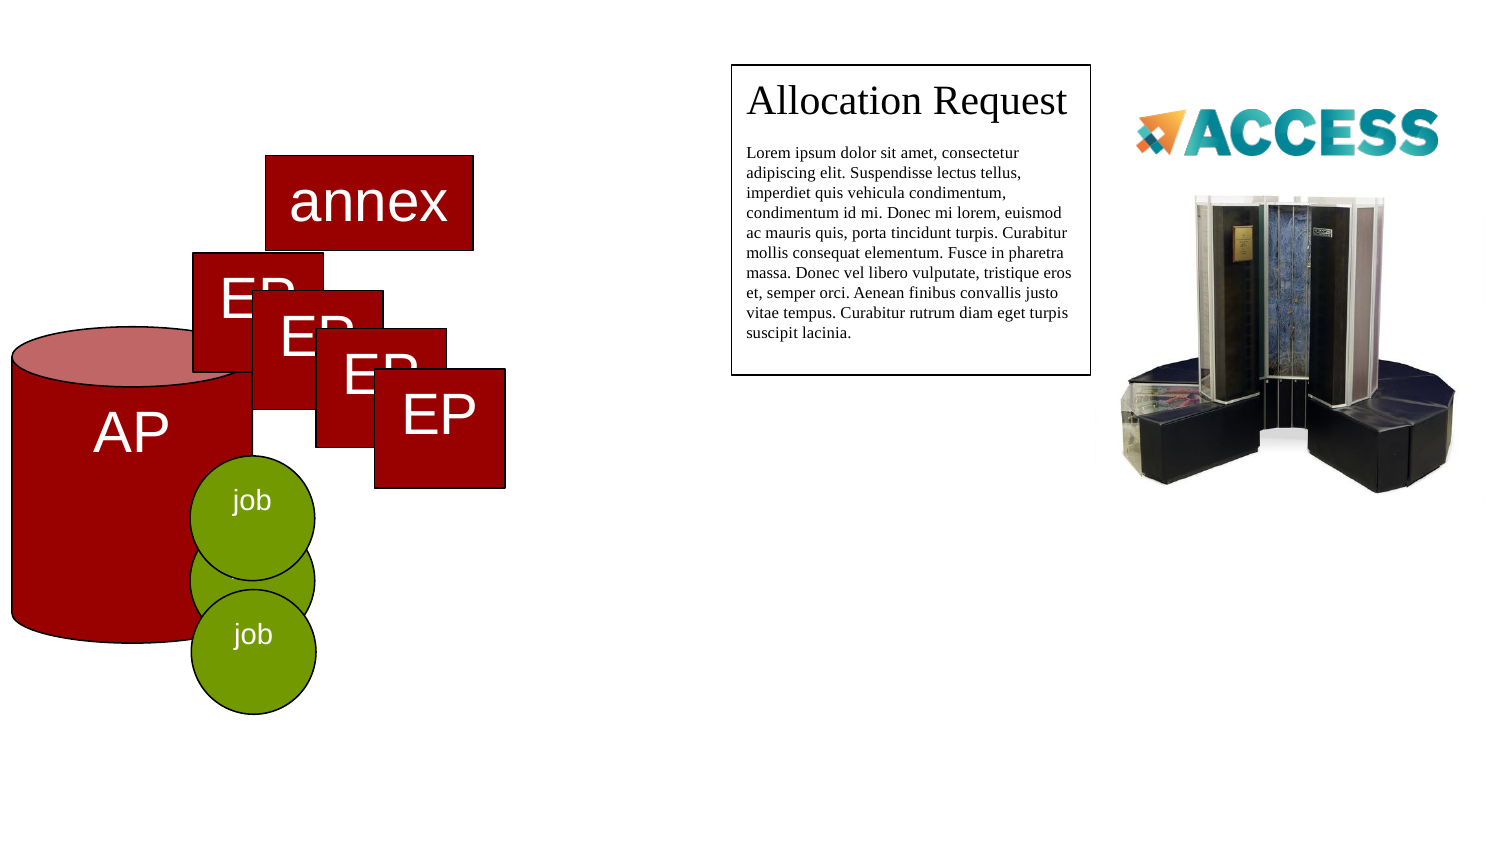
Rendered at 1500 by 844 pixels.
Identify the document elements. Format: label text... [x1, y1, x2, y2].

text_box Allocation Request Lorem ipsum dolor sit amet, consectetur adipiscing elit. Suspendisse lectus tellus, imperdiet quis vehicula condimentum, condimentum id mi. Donec mi lorem, euismod ac mauris quis, porta tincidunt turpis. Curabitur mollis consequat elementum. Fusce in pharetra massa. Donec vel libero vulputate, tristique eros et, semper orci. Aenean finibus convallis justo vitae tempus. Curabitur rutrum diam eget turpis suscipit lacinia. [731, 64, 1091, 376]
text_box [11, 326, 317, 715]
text_box EP [374, 369, 506, 488]
text_box annex [265, 155, 473, 251]
text_box EP [192, 253, 324, 325]
text_box EP [319, 328, 447, 448]
text_box EP [252, 290, 384, 328]
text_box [1095, 109, 1485, 519]
